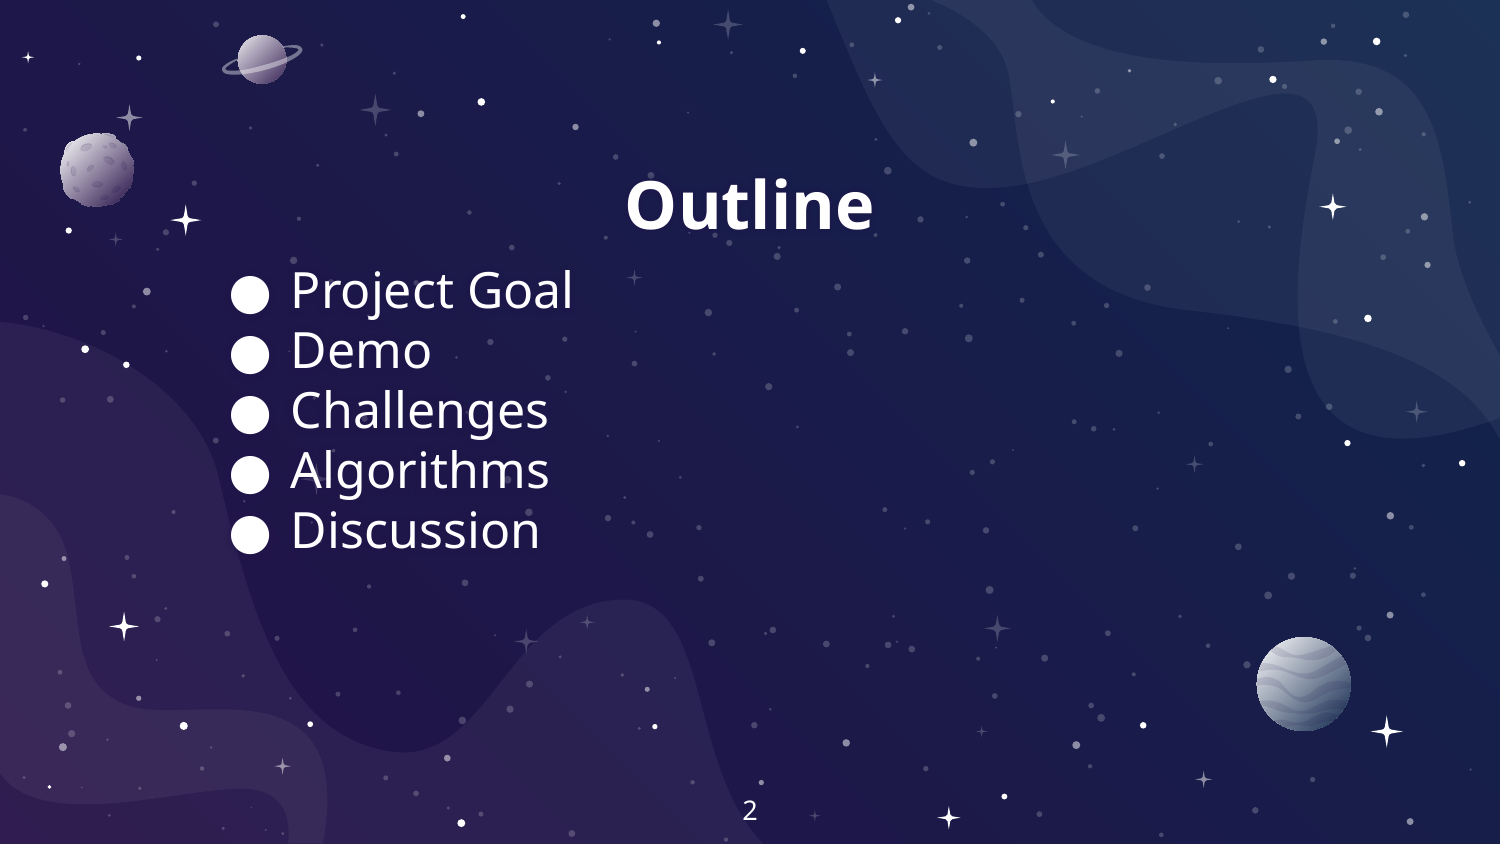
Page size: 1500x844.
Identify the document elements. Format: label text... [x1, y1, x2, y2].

title Outline [215, 140, 1285, 243]
list Project Goal Demo Challenges Algorithms Discussion [215, 258, 1314, 701]
slide_number ‹#› [705, 779, 795, 844]
